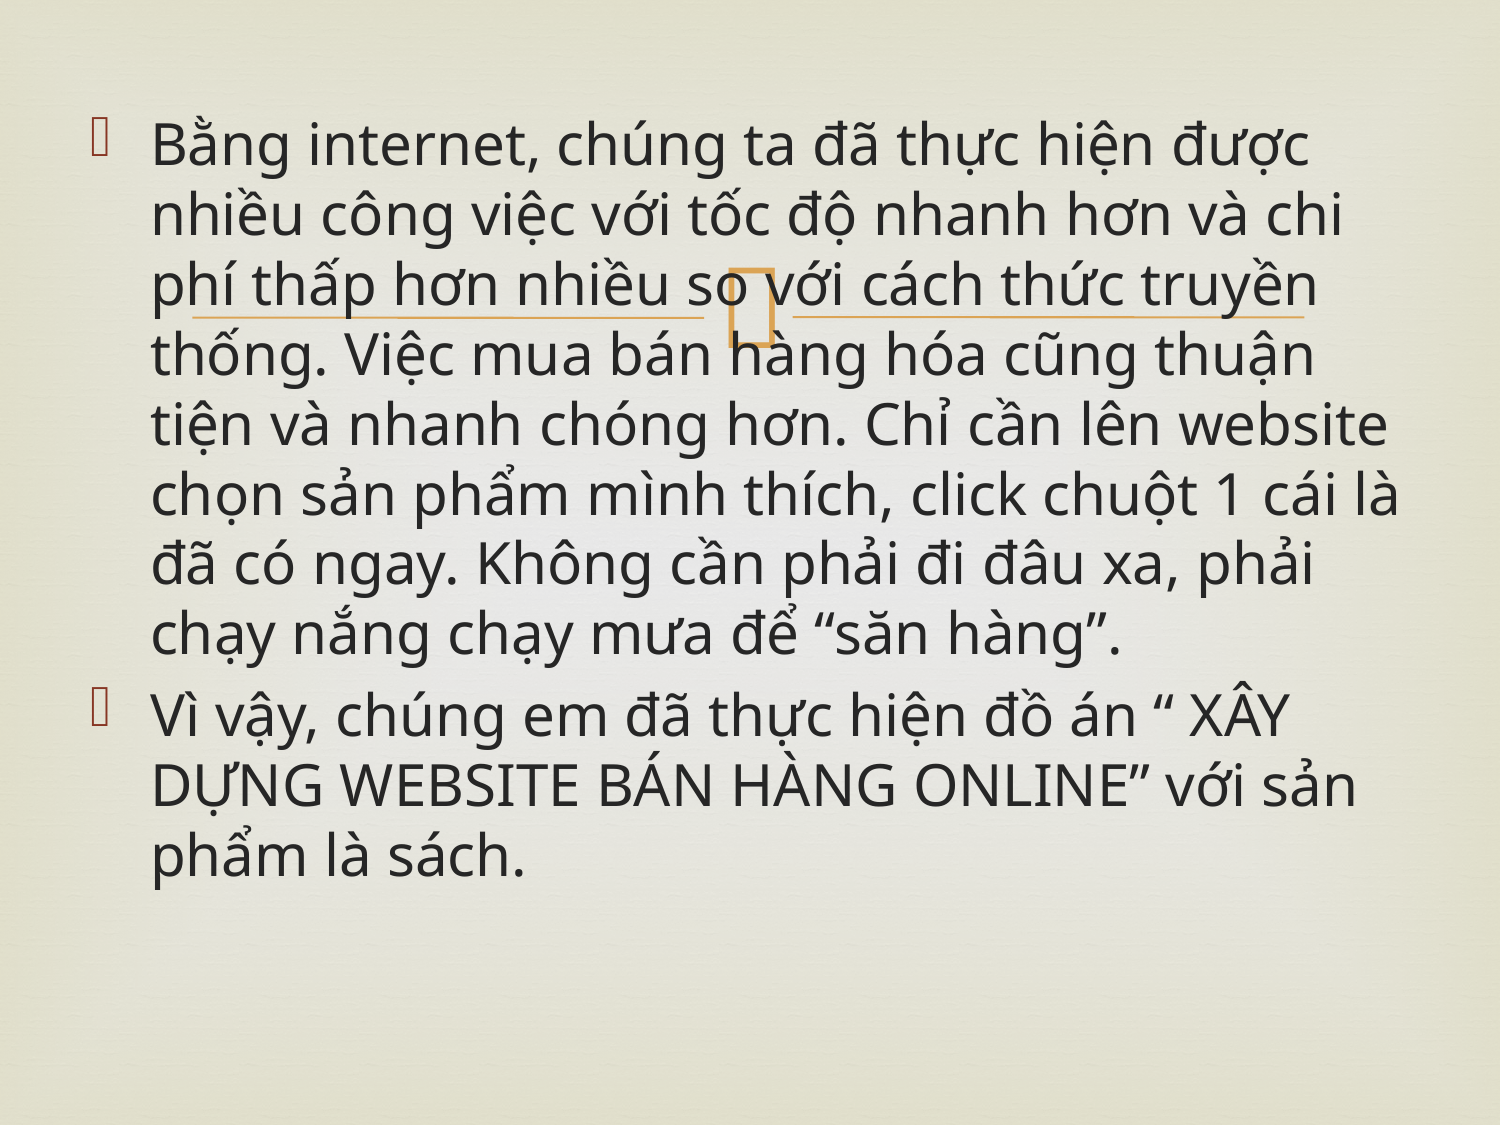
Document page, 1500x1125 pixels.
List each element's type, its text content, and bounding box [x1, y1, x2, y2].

list Bằng internet, chúng ta đã thực hiện được nhiều công việc với tốc độ nhanh hơn và chi phí thấp hơn nhiều so với cách thức truyền thống. Việc mua bán hàng hóa cũng thuận tiện và nhanh chóng hơn. Chỉ cần lên website chọn sản phẩm mình thích, click chuột 1 cái là đã có ngay. Không cần phải đi đâu xa, phải chạy nắng chạy mưa để “săn hàng”. Vì vậy, chúng em đã thực hiện đồ án “ XÂY DỰNG WEBSITE BÁN HÀNG ONLINE” với sản phẩm là sách. [75, 99, 1425, 1005]
